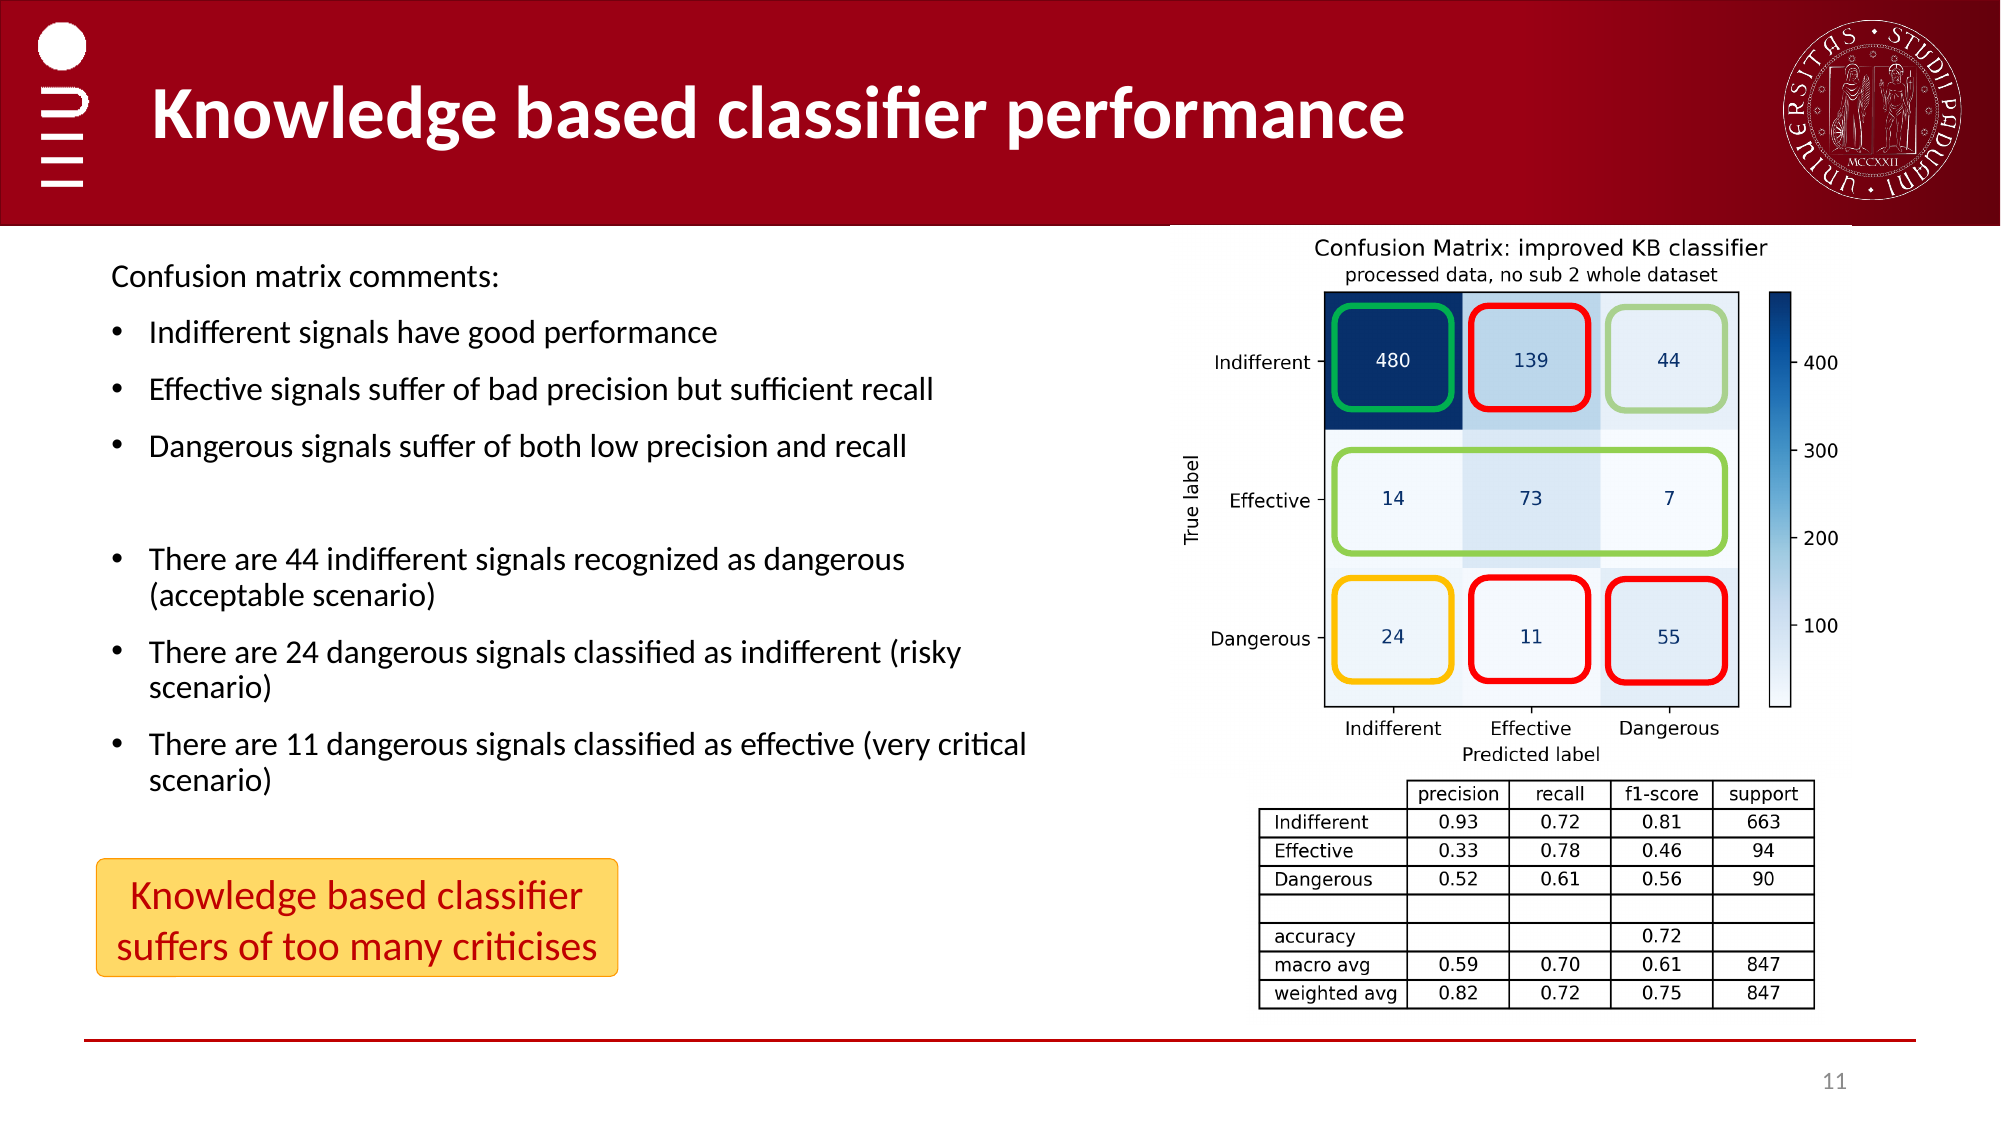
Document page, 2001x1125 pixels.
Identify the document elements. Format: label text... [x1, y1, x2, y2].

picture [1170, 225, 1852, 1025]
list Confusion matrix comments: Indifferent signals have good performance Effective signals suffer of bad precision but sufficient recall Dangerous signals suffer of both low precision and recall There are 44 indifferent signals recognized as dangerous (acceptable scenario) There are 24 dangerous signals classified as indifferent (risky scenario) There are 11 dangerous signals classified as effective (very critical scenario) [96, 251, 1072, 998]
title Knowledge based classifier performance [137, 34, 1763, 194]
text_box Knowledge based classifier suffers of too many criticises [95, 858, 619, 978]
slide_number 11 [1412, 1049, 1863, 1110]
picture [1783, 20, 1963, 200]
